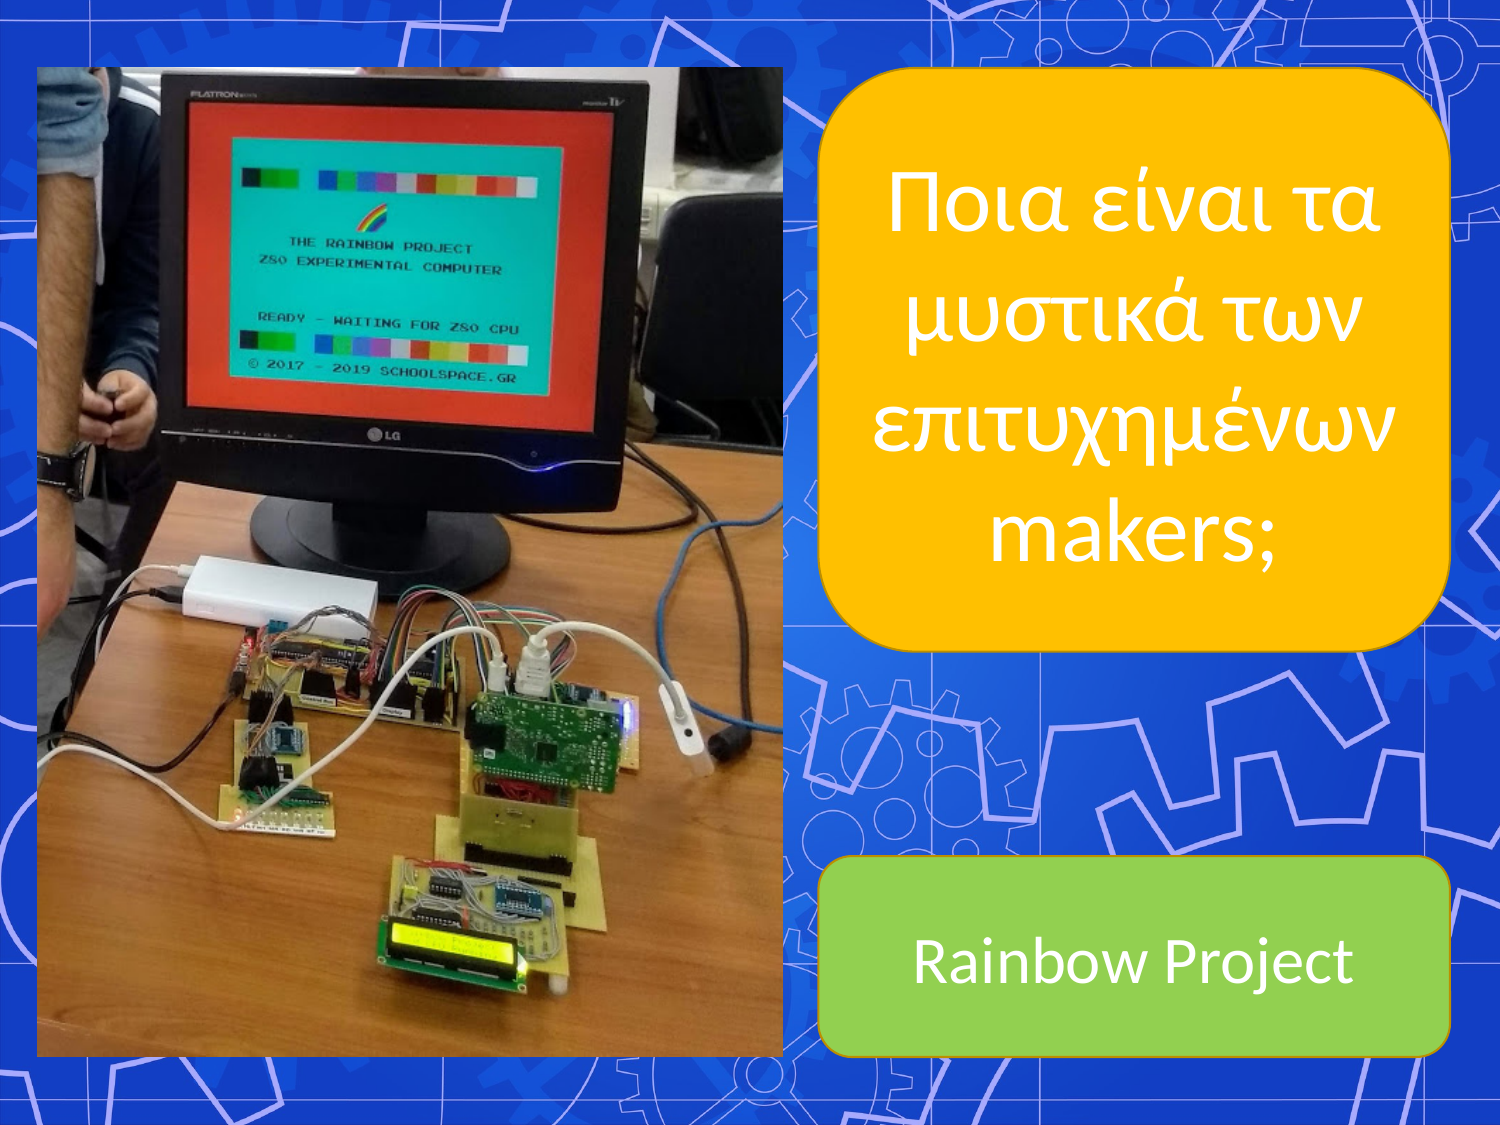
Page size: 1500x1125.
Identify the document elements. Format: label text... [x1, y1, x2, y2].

text_box Rainbow Project [817, 855, 1452, 1059]
text_box Ποια είναι τα μυστικά των επιτυχημένων makers; [817, 66, 1452, 653]
picture [0, 0, 1500, 1125]
